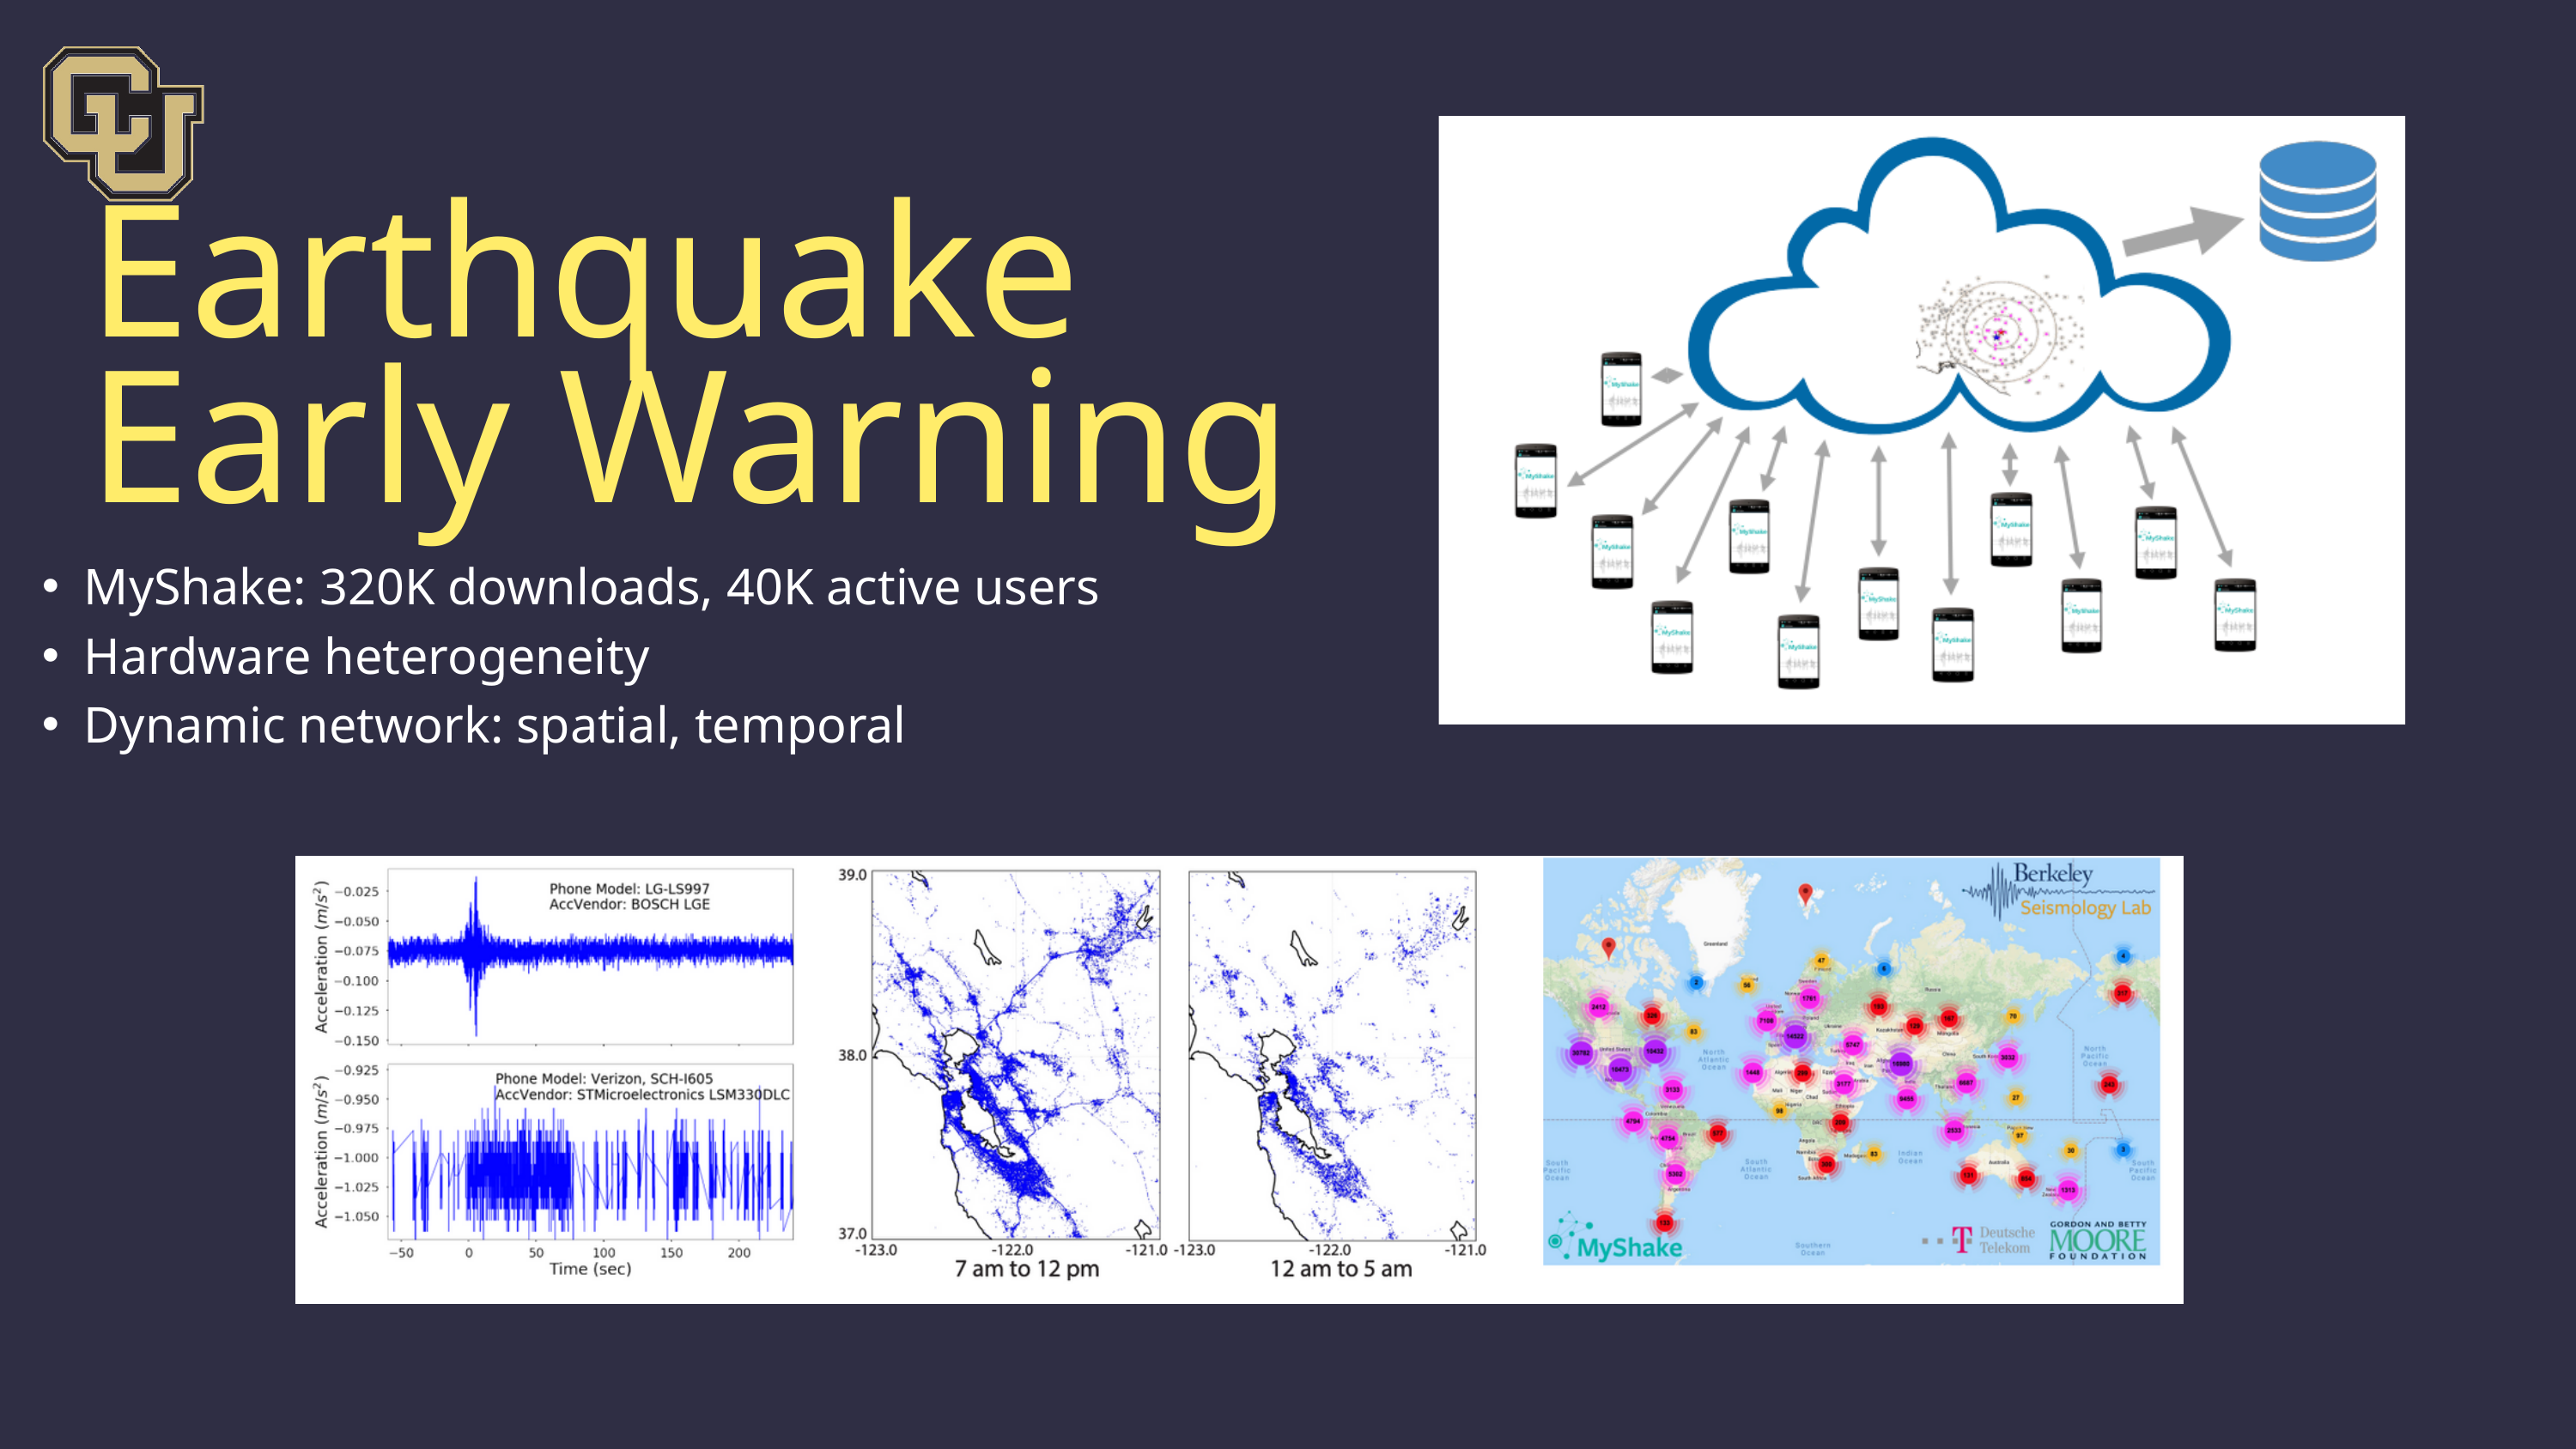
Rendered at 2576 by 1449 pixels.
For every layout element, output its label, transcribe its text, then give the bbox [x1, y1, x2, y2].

text_box MyShake: 320K downloads, 40K active users Hardware heterogeneity Dynamic network: spatial, temporal [0, 545, 1327, 754]
text_box [43, 43, 214, 207]
text_box Earthquake Early Warning [88, 209, 1438, 540]
text_box [1438, 116, 2406, 724]
text_box [295, 856, 2184, 1304]
